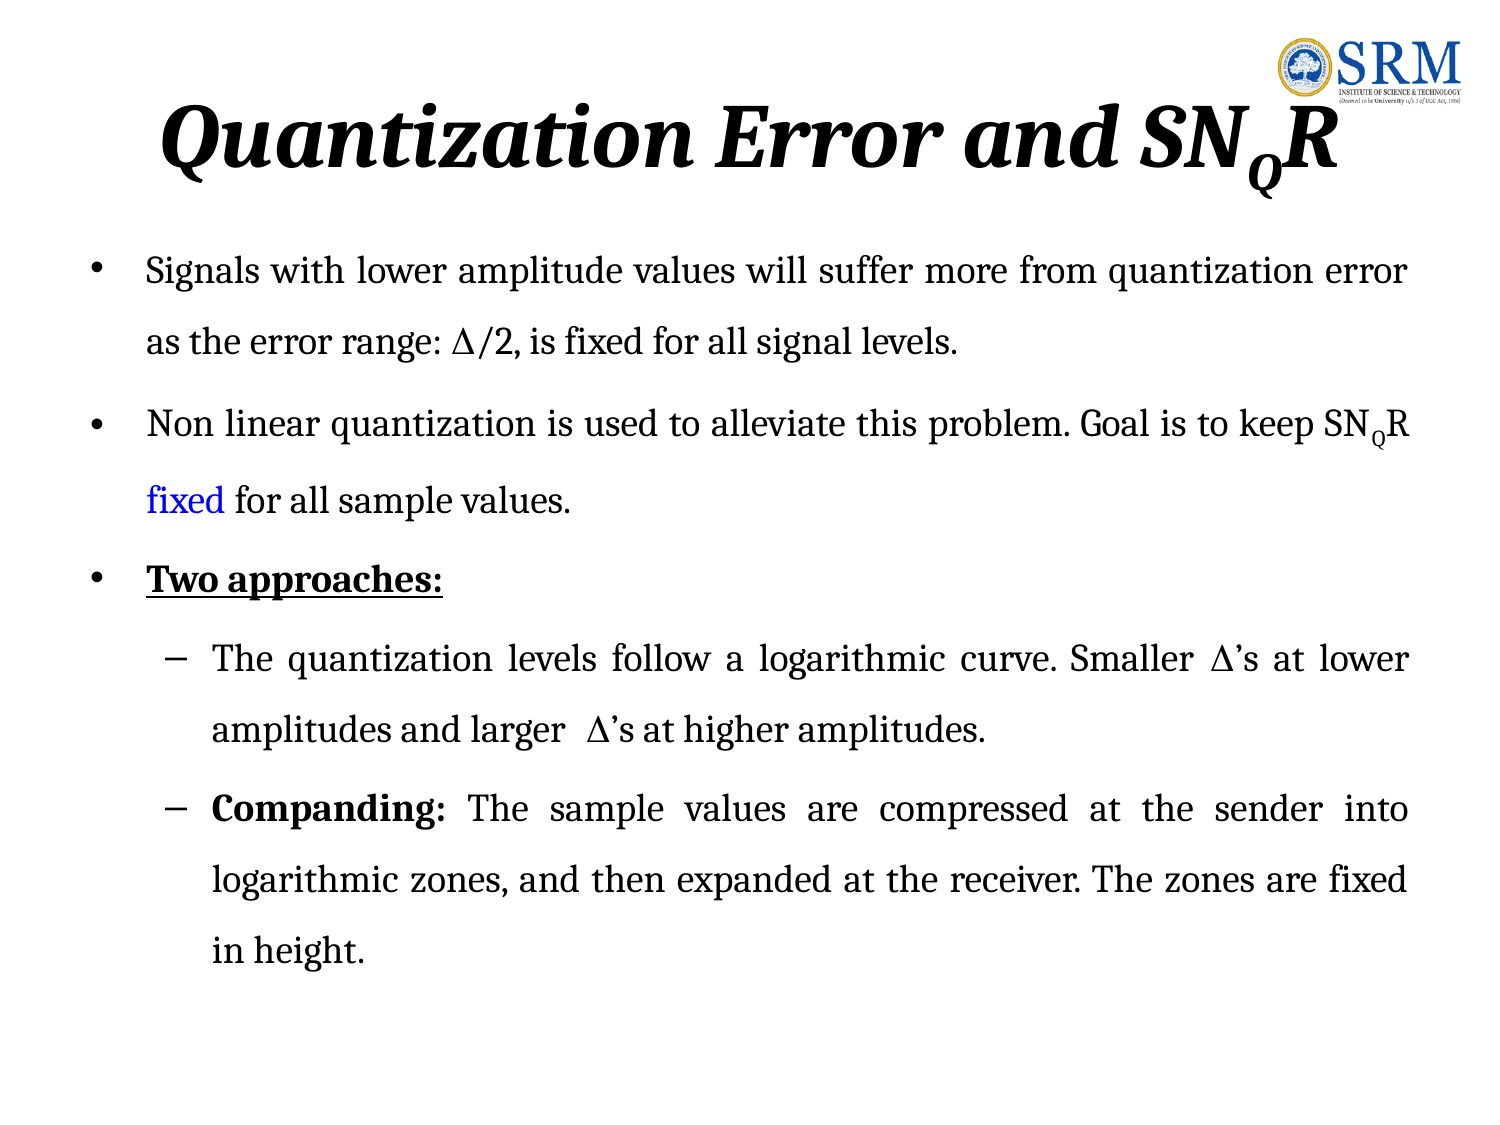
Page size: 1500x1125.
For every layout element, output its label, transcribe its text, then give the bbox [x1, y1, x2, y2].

picture [1275, 25, 1466, 113]
list Signals with lower amplitude values will suffer more from quantization error as the error range: /2, is fixed for all signal levels. Non linear quantization is used to alleviate this problem. Goal is to keep SNQR fixed for all sample values. Two approaches: The quantization levels follow a logarithmic curve. Smaller ’s at lower amplitudes and larger’s at higher amplitudes. Companding: The sample values are compressed at the sender into logarithmic zones, and then expanded at the receiver. The zones are fixed in height. [74, 212, 1426, 1006]
title Quantization Error and SNQR [74, 44, 1426, 212]
